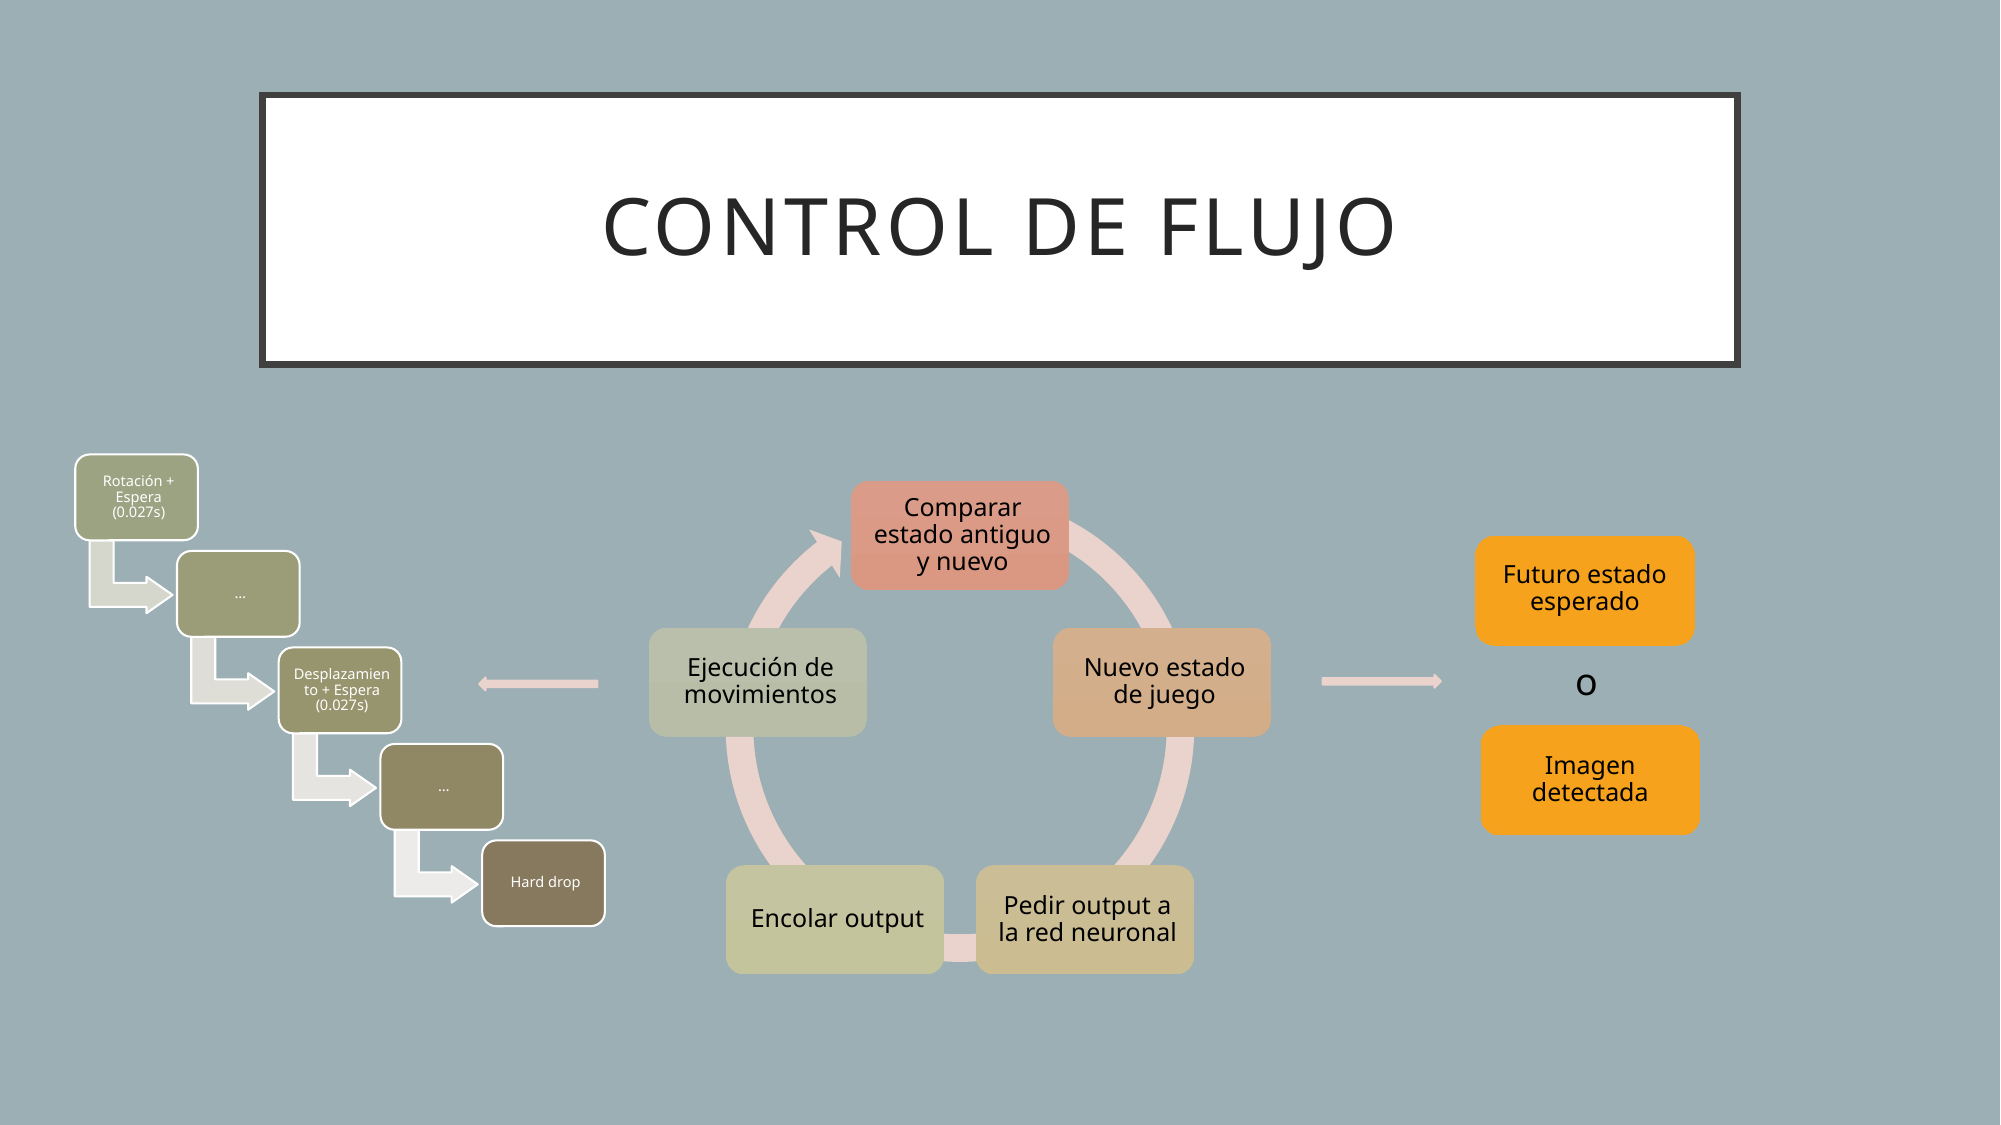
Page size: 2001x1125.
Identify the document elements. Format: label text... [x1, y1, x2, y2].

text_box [648, 420, 1272, 1035]
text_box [1481, 725, 1700, 835]
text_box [1475, 536, 1695, 646]
title Control de flujo [259, 92, 1741, 368]
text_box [23, 451, 657, 930]
text_box o [1560, 650, 1632, 711]
text_box [1321, 673, 1442, 689]
